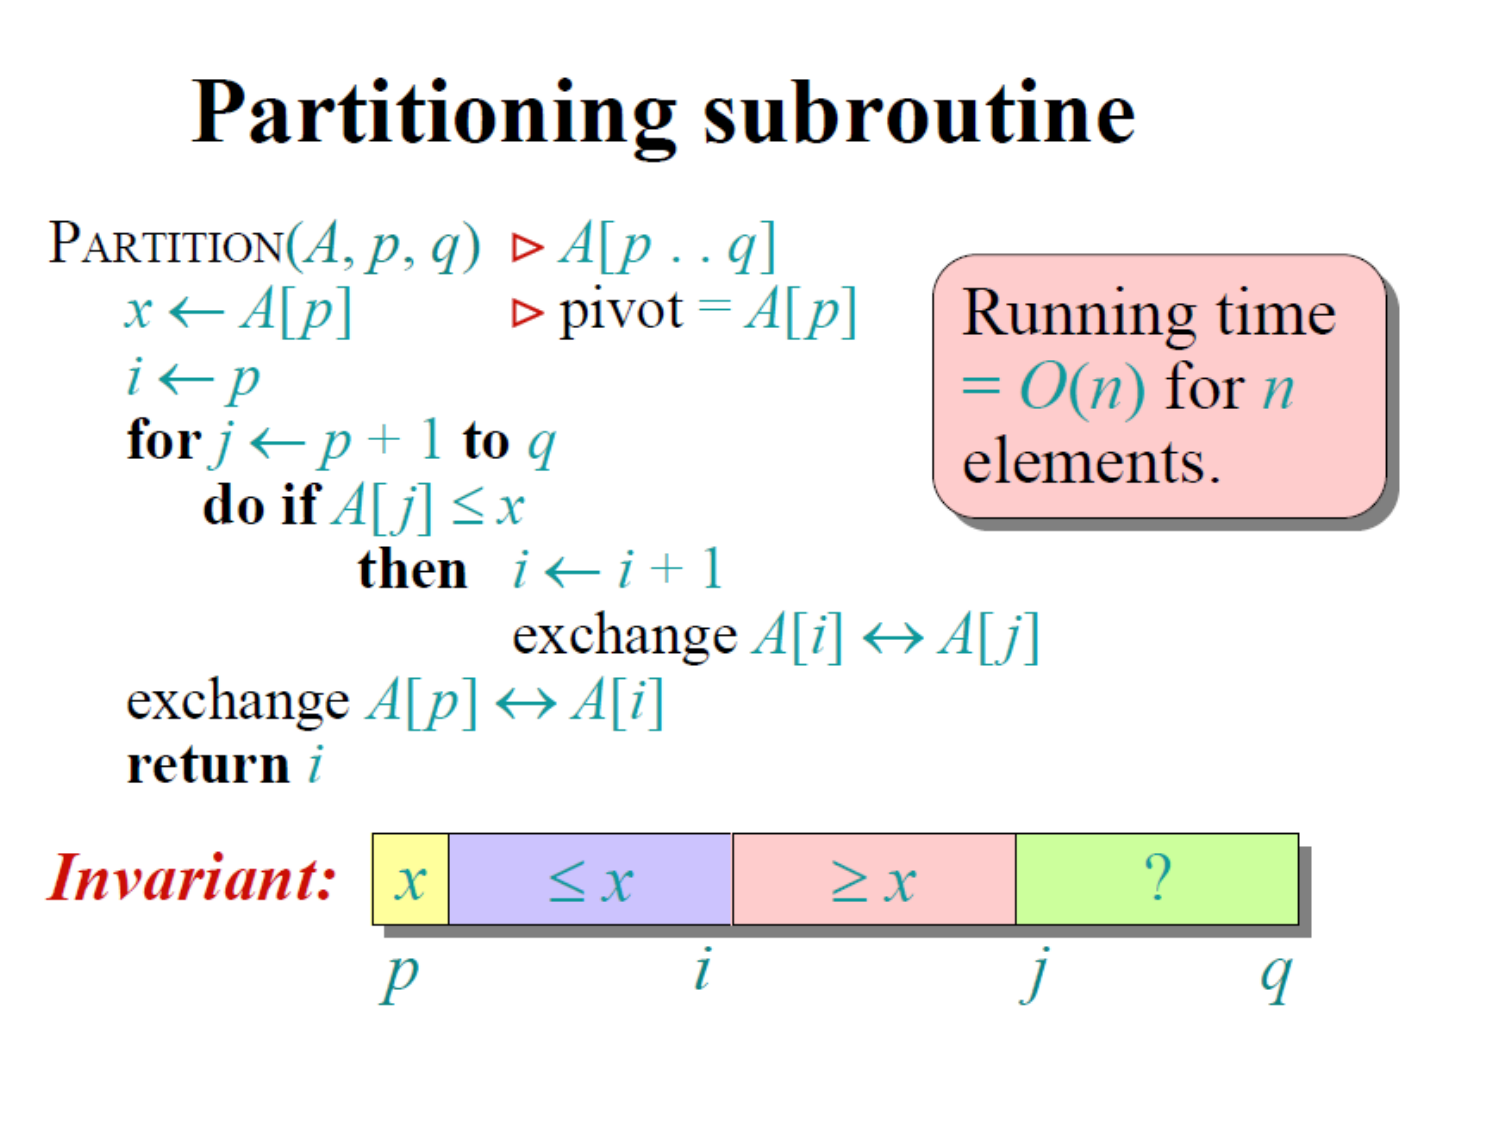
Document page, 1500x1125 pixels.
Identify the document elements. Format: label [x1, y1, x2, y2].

picture [0, 47, 1436, 1034]
